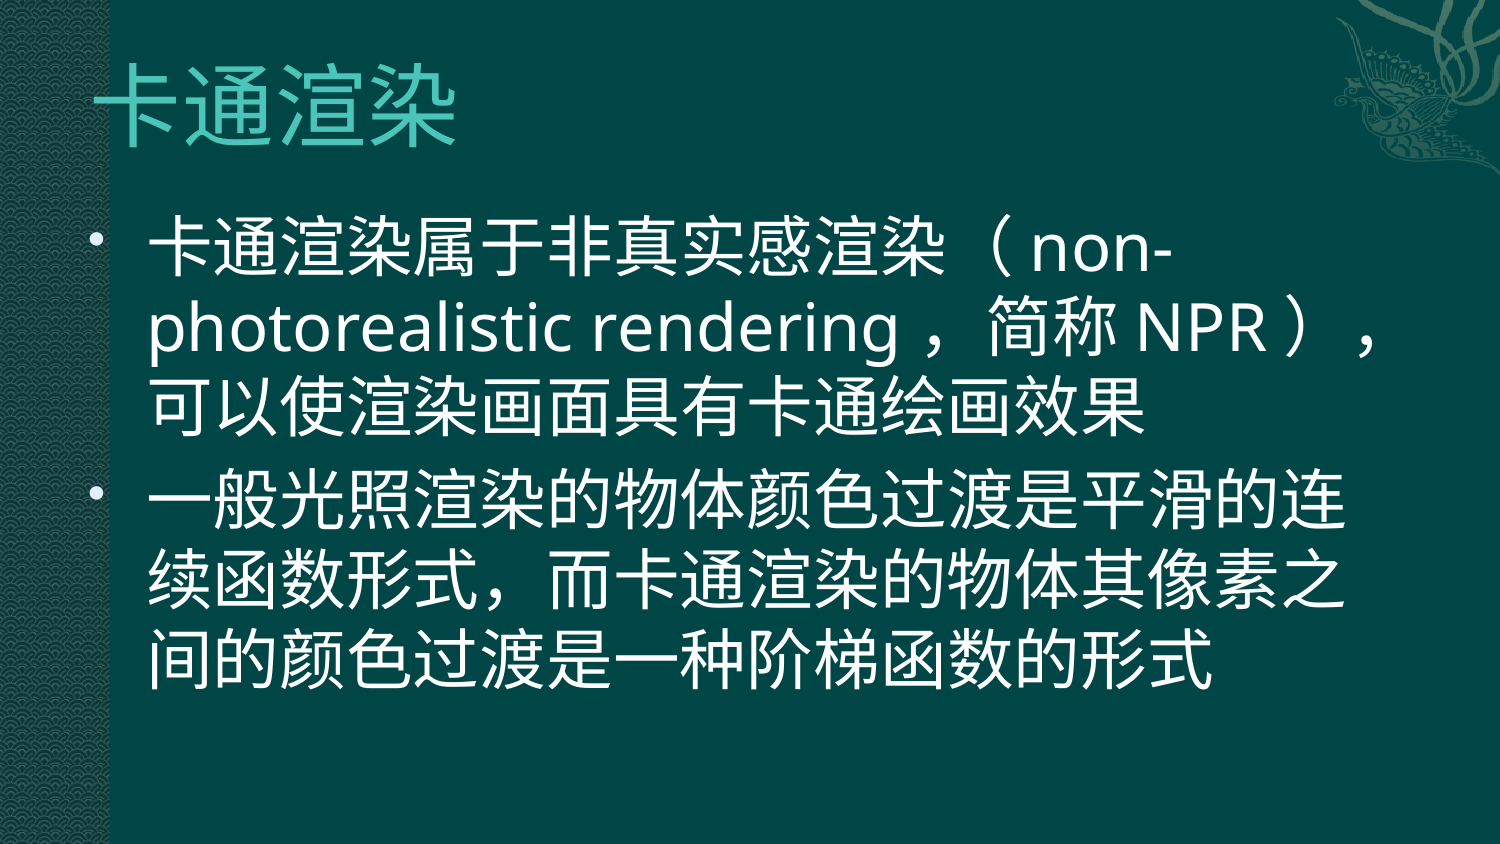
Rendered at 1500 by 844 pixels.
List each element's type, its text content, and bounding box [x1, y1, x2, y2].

title 卡通渲染 [75, 33, 1351, 175]
list 卡通渲染属于非真实感渲染（non-photorealistic rendering，简称NPR），可以使渲染画面具有卡通绘画效果 一般光照渲染的物体颜色过渡是平滑的连续函数形式，而卡通渲染的物体其像素之间的颜色过渡是一种阶梯函数的形式 [75, 196, 1425, 754]
picture [0, 0, 110, 844]
